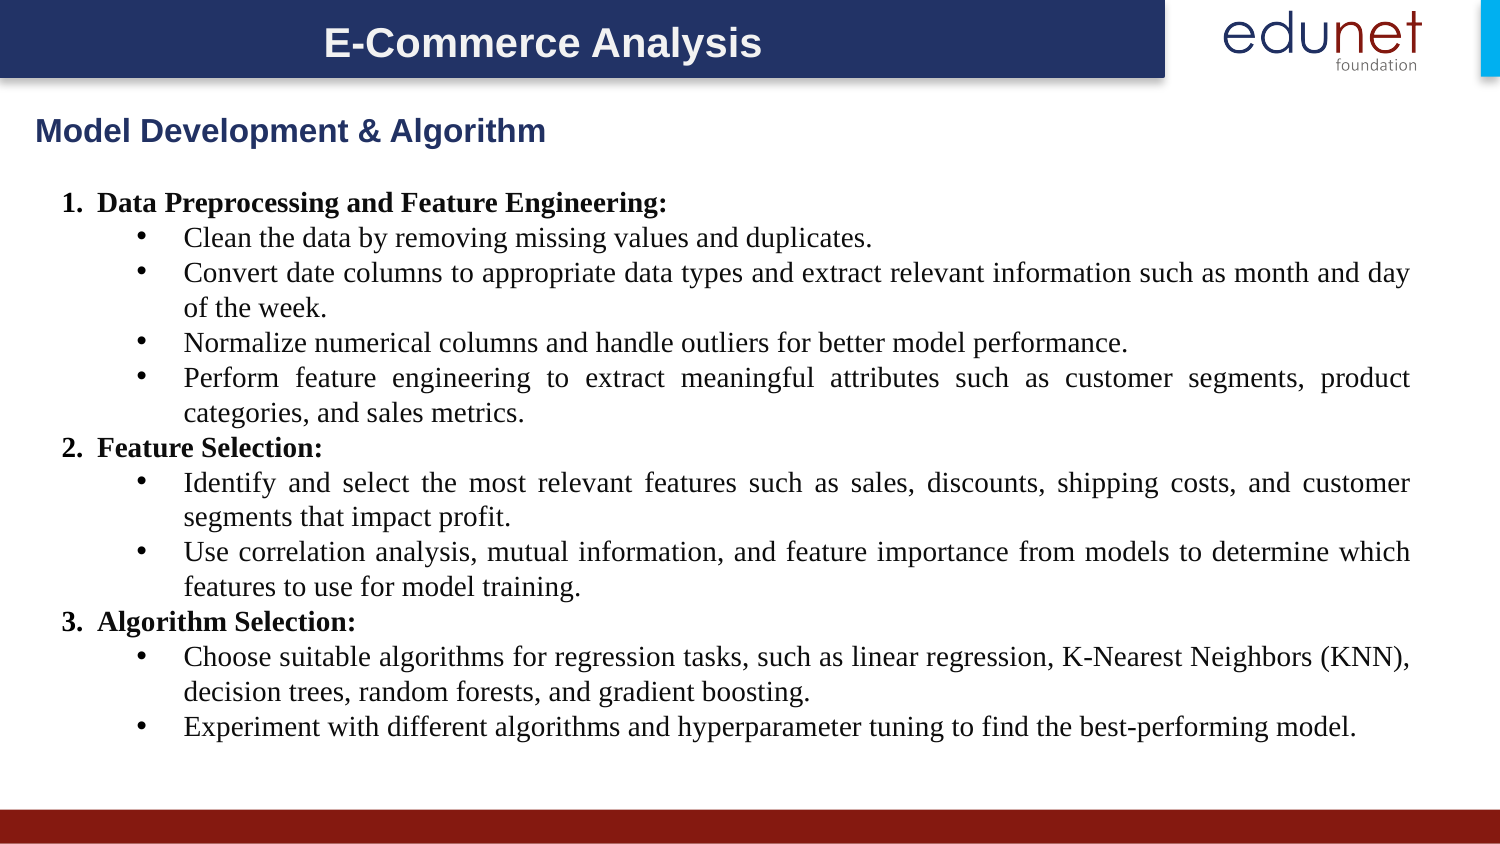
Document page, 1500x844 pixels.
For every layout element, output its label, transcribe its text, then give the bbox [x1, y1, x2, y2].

picture [1219, 8, 1424, 75]
text_box Data Preprocessing and Feature Engineering: Clean the data by removing missing values and duplicates. Convert date columns to appropriate data types and extract relevant information such as month and day of the week. Normalize numerical columns and handle outliers for better model performance. Perform feature engineering to extract meaningful attributes such as customer segments, product categories, and sales metrics. Feature Selection: Identify and select the most relevant features such as sales, discounts, shipping costs, and customer segments that impact profit. Use correlation analysis, mutual information, and feature importance from models to determine which features to use for model training. Algorithm Selection: Choose suitable algorithms for regression tasks, such as linear regression, K-Nearest Neighbors (KNN), decision trees, random forests, and gradient boosting. Experiment with different algorithms and hyperparameter tuning to find the best-performing model. [46, 168, 1427, 758]
text_box Model Development & Algorithm [20, 94, 750, 147]
text_box E-Commerce Analysis [19, 7, 1068, 75]
